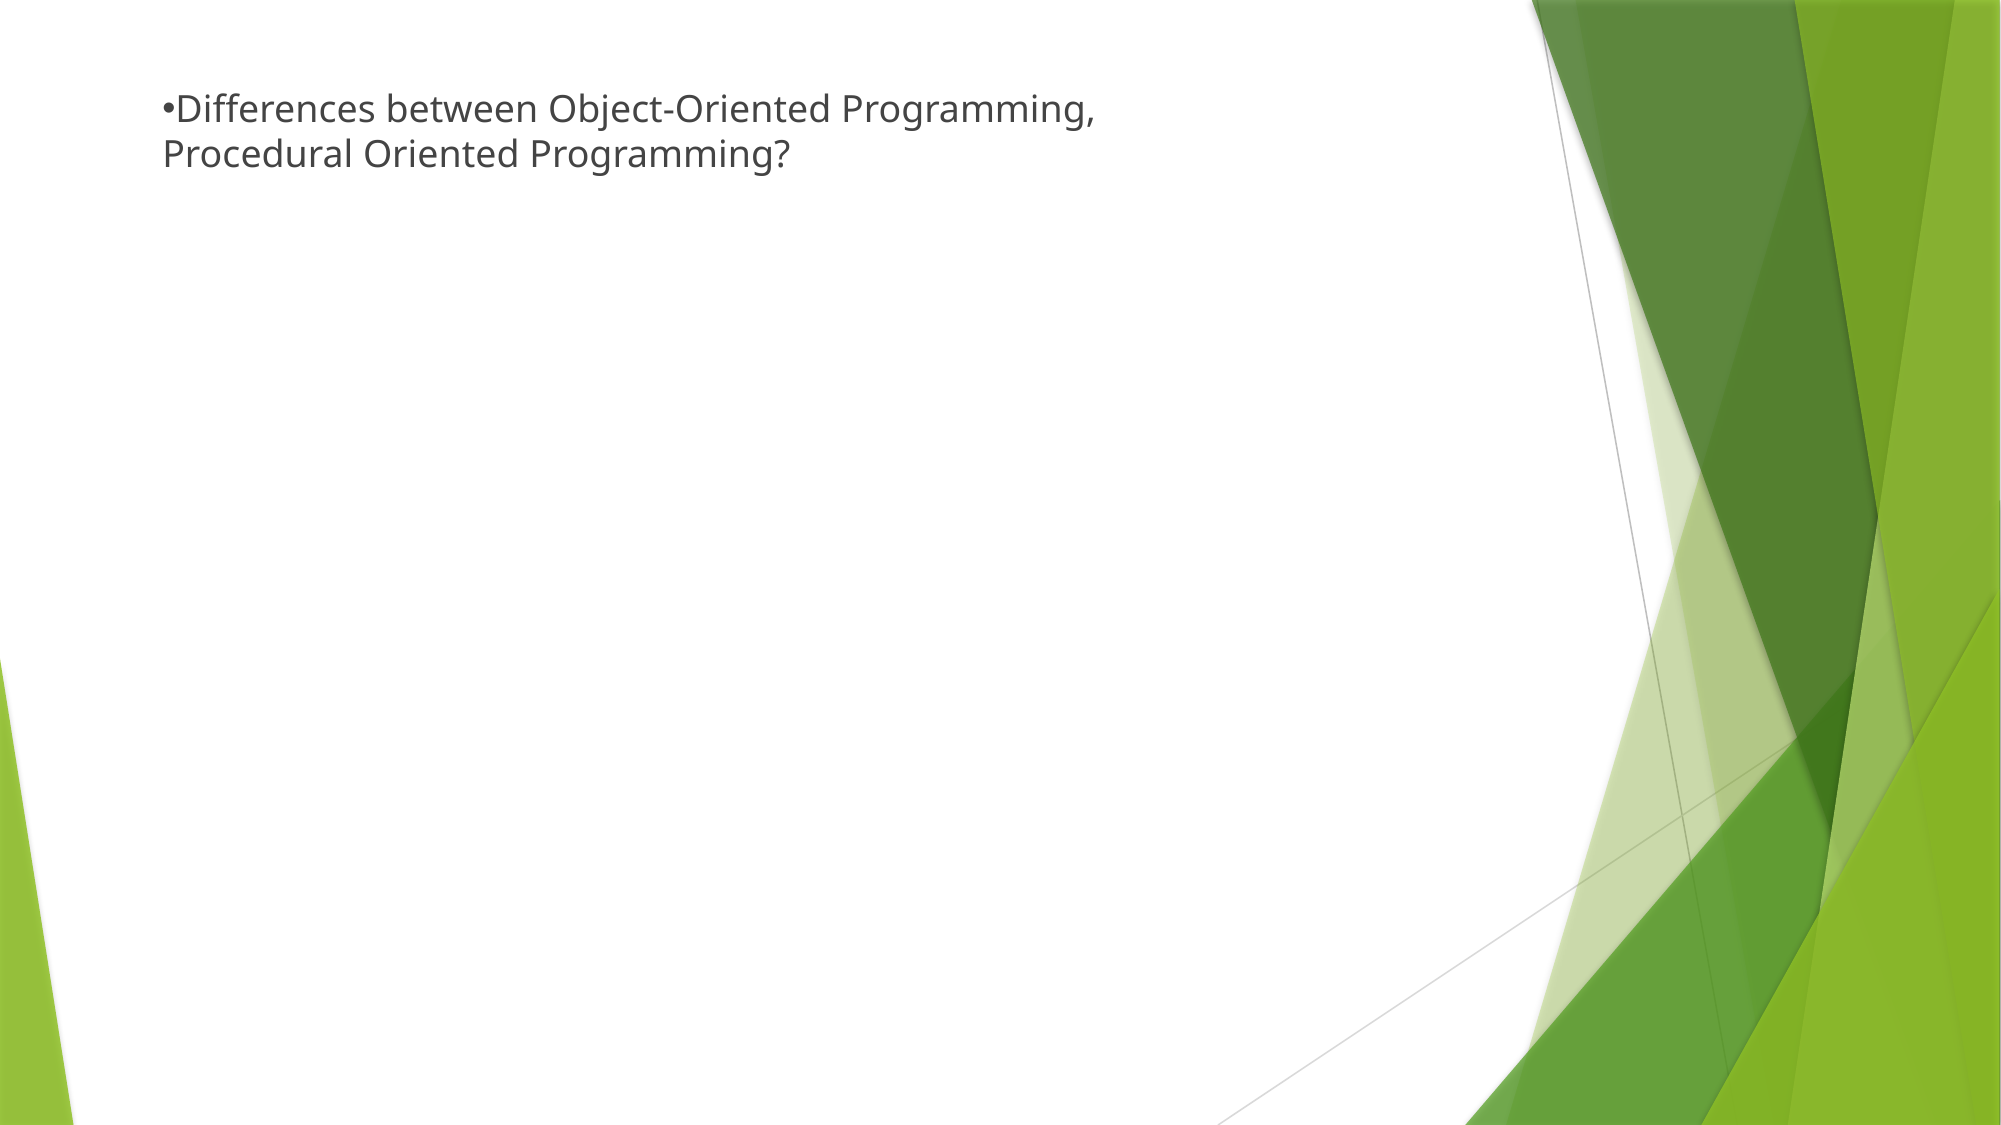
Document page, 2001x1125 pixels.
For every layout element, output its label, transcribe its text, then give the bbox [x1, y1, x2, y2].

text_box Differences between Object-Oriented Programming, Procedural Oriented Programming? [147, 77, 1148, 183]
